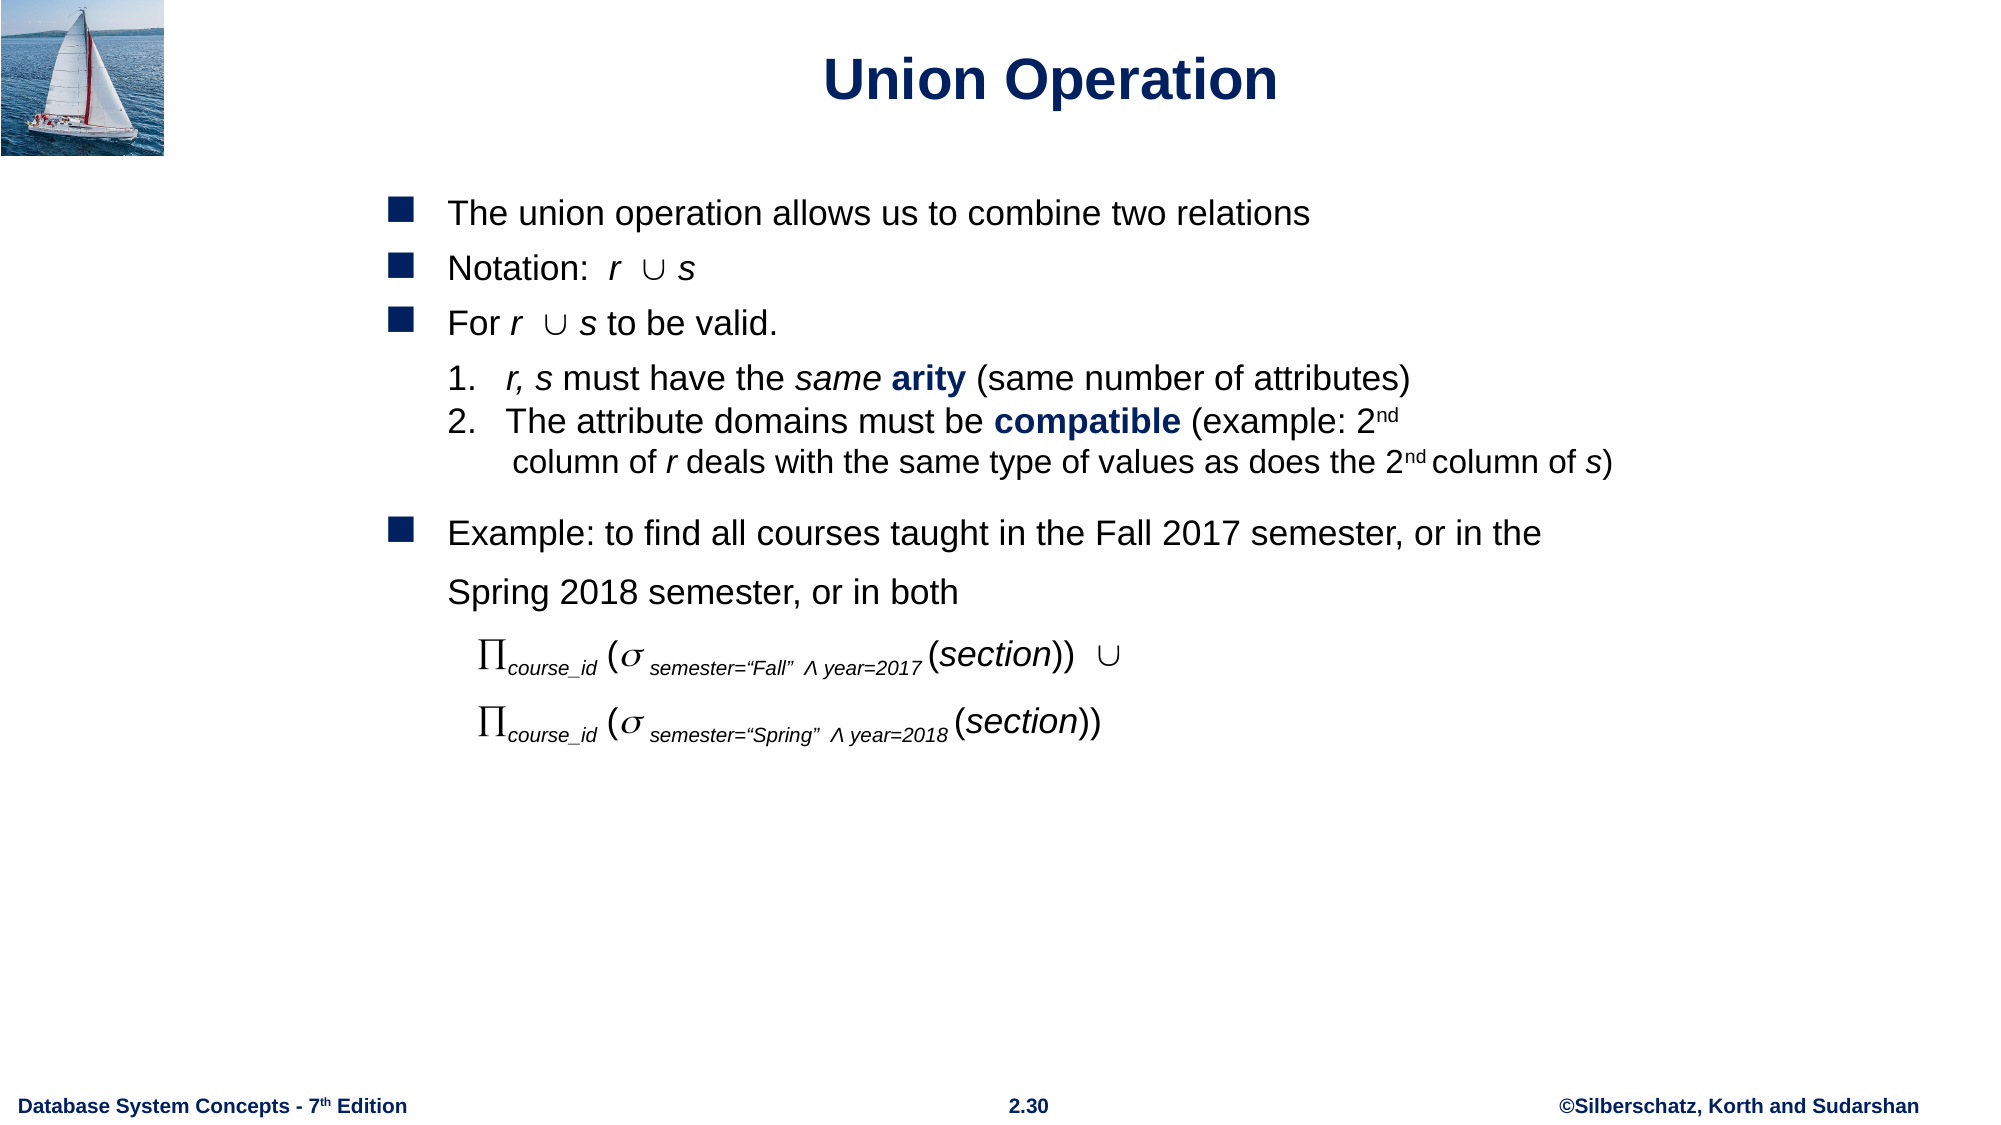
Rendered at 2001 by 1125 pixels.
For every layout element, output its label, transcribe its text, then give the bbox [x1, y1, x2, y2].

picture [1, 0, 164, 156]
list The union operation allows us to combine two relations Notation: r  s For r  s to be valid. 1. r, s must have the same arity (same number of attributes) 2. The attribute domains must be compatible (example: 2nd column of r deals with the same type of values as does the 2nd column of s) Example: to find all courses taught in the Fall 2017 semester, or in the Spring 2018 semester, or in both course_id ( semester=“Fall” Λ year=2017 (section))  course_id ( semester=“Spring” Λ year=2018 (section)) [376, 182, 1637, 952]
title Union Operation [167, 18, 1935, 120]
